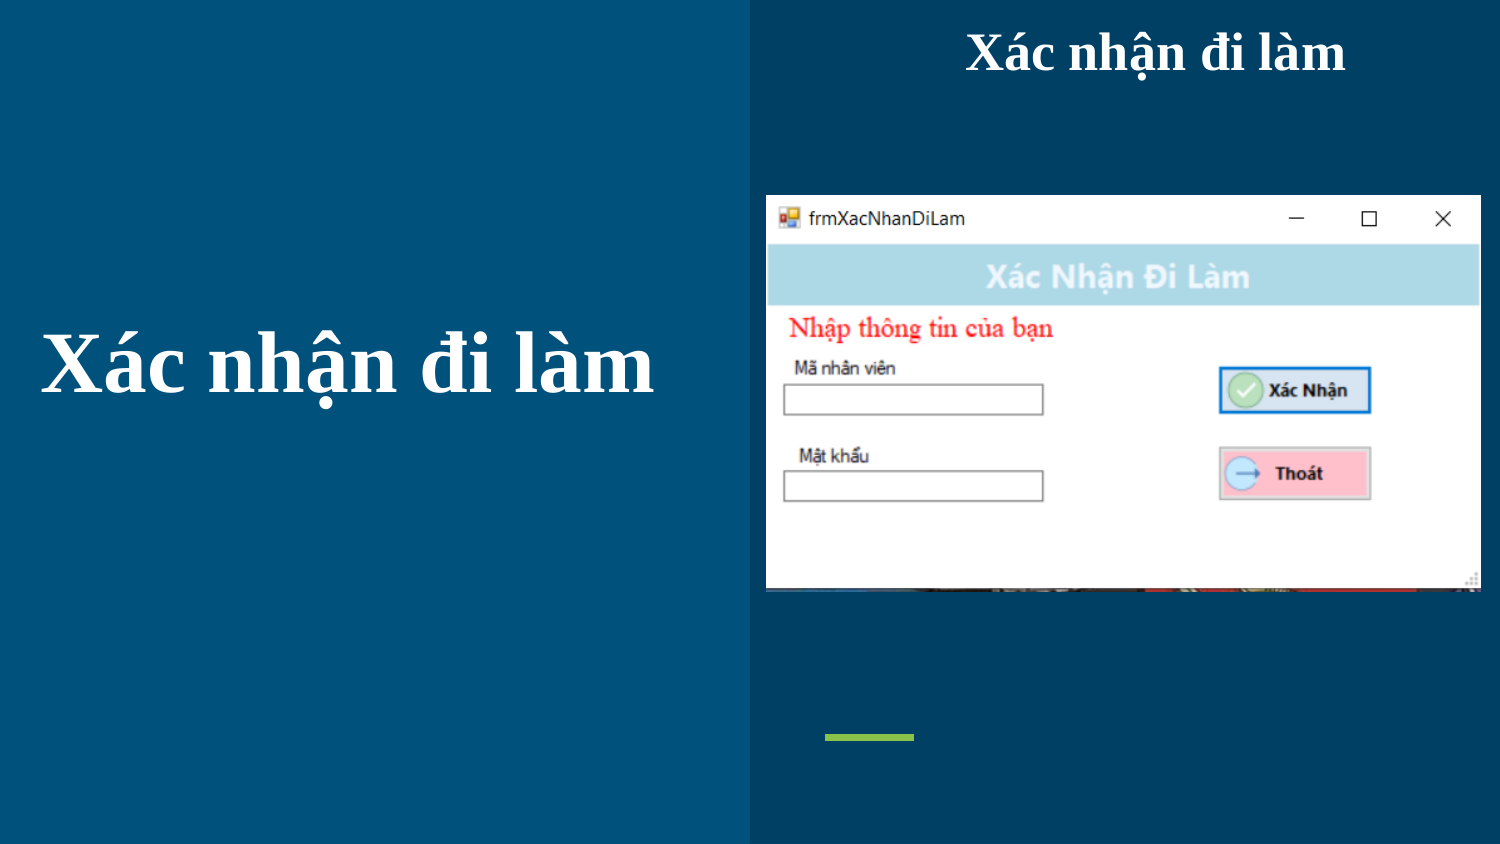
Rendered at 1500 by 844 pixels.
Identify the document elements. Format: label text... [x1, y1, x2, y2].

list Xác nhận đi làm [25, 106, 736, 592]
picture [766, 195, 1482, 592]
title Xác nhận đi làm [889, 21, 1423, 76]
